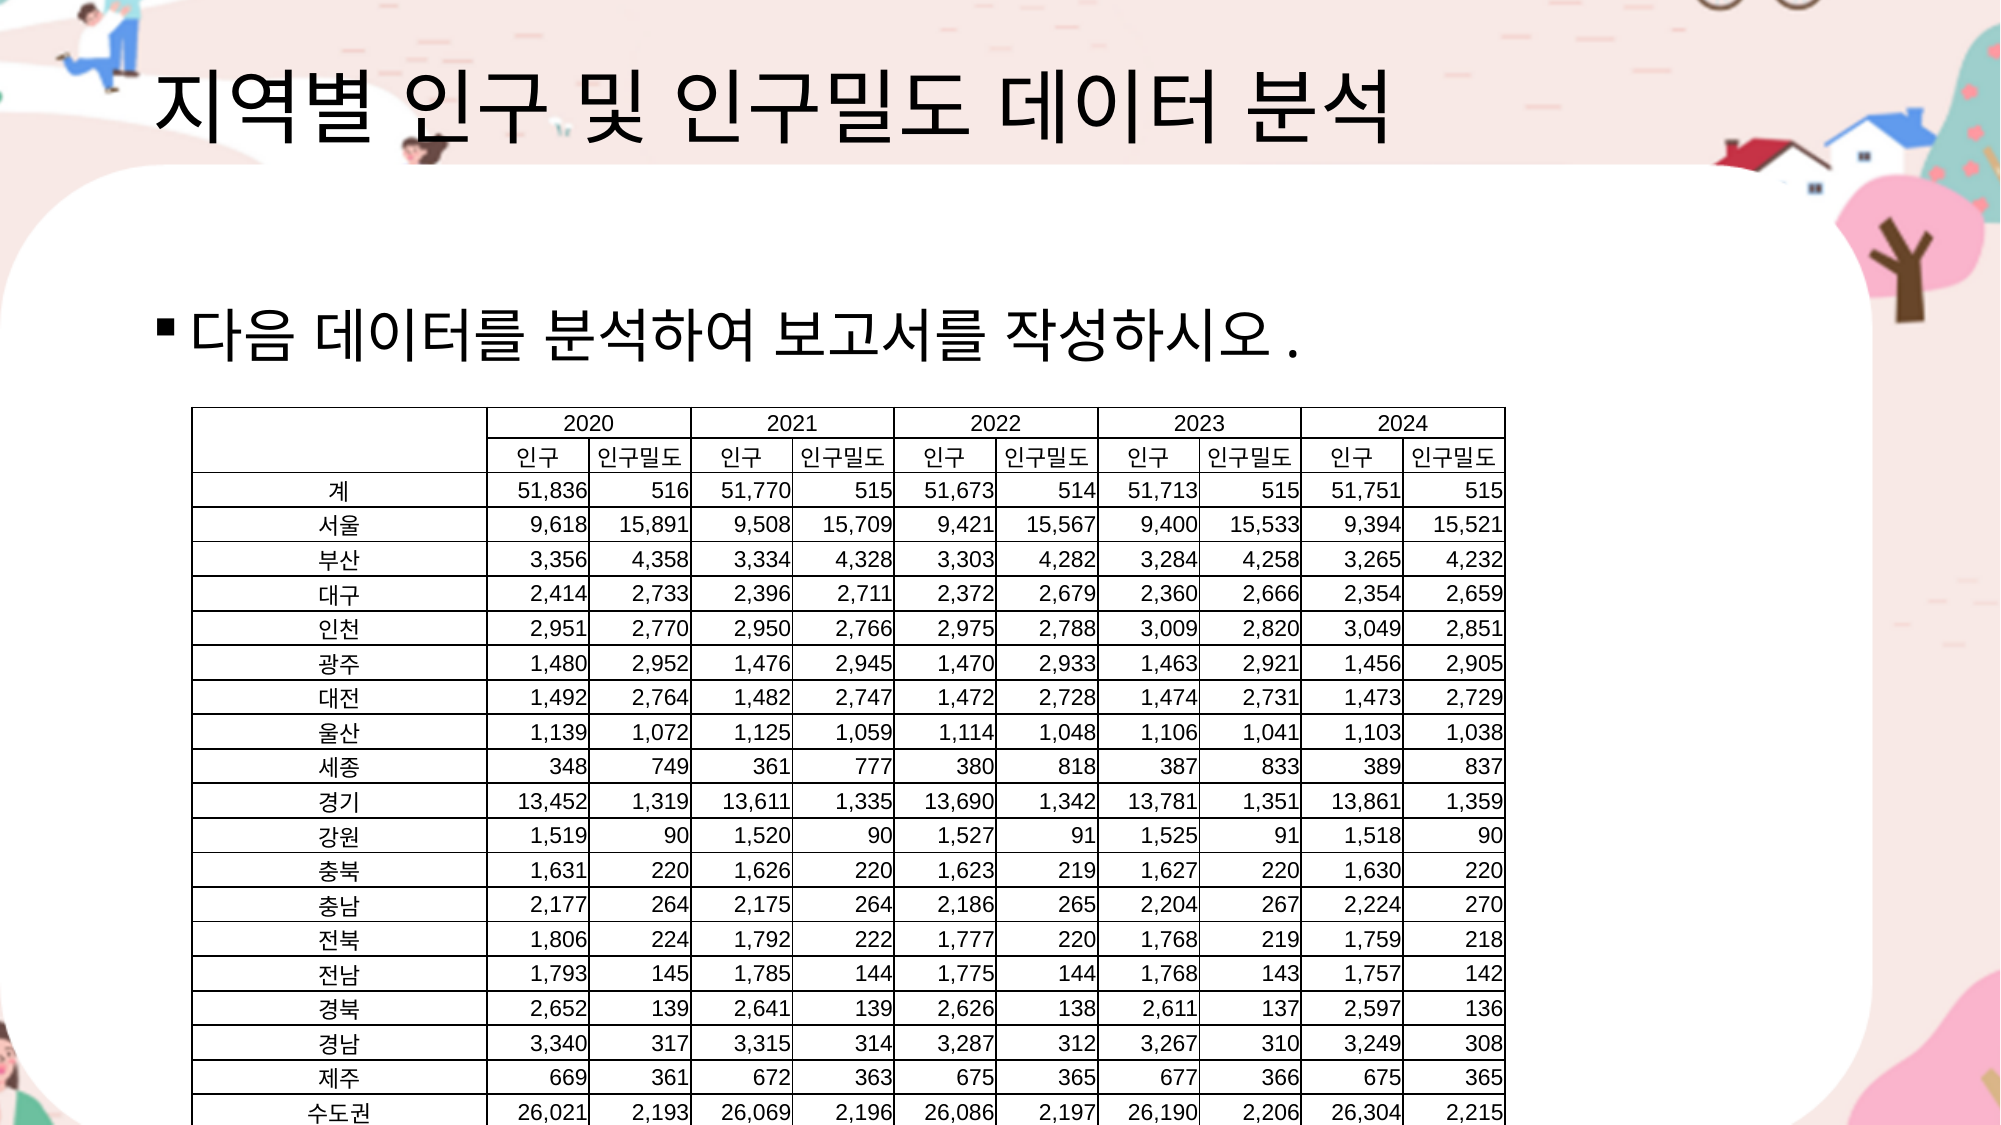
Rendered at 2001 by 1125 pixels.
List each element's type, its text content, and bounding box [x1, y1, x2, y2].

table_cell 15,521 [1404, 508, 1504, 541]
table_cell 2,641 [692, 992, 792, 1024]
table_cell 13,861 [1302, 784, 1402, 817]
table_cell 2,950 [692, 612, 792, 644]
table_cell 1,041 [1200, 715, 1300, 748]
table_cell 1,048 [997, 715, 1097, 748]
table_cell 1,775 [895, 957, 995, 990]
table_cell 224 [590, 922, 690, 955]
table_cell 1,342 [997, 784, 1097, 817]
table_cell 대전 [193, 681, 486, 713]
table_cell 1,470 [895, 646, 995, 679]
table_cell 264 [793, 888, 893, 921]
table_cell 139 [793, 992, 893, 1024]
table_cell 516 [590, 473, 690, 506]
table_cell 2,766 [793, 612, 893, 644]
table_cell 3,340 [488, 1026, 588, 1059]
table_cell 26,069 [692, 1095, 792, 1125]
table_cell 26,190 [1099, 1095, 1199, 1125]
table_cell 1,777 [895, 922, 995, 955]
table_cell 1,519 [488, 819, 588, 852]
table_cell 인구 [488, 439, 588, 472]
table_cell 90 [590, 819, 690, 852]
table_cell 인구밀도 [1200, 439, 1300, 472]
table_cell 1,059 [793, 715, 893, 748]
table_cell 경기 [193, 784, 486, 817]
table_cell 677 [1099, 1061, 1199, 1093]
table_cell 2,788 [997, 612, 1097, 644]
table_cell 2,731 [1200, 681, 1300, 713]
table_cell 인구 [1302, 439, 1402, 472]
table_cell 90 [1404, 819, 1504, 852]
table_cell 2,851 [1404, 612, 1504, 644]
table_cell 1,106 [1099, 715, 1199, 748]
table_cell 1,473 [1302, 681, 1402, 713]
table_cell 제주 [193, 1061, 486, 1093]
table_cell 669 [488, 1061, 588, 1093]
table_cell 389 [1302, 750, 1402, 782]
table_cell 749 [590, 750, 690, 782]
table_cell 144 [793, 957, 893, 990]
picture [0, 0, 2001, 1125]
table_cell 818 [997, 750, 1097, 782]
table_cell 강원 [193, 819, 486, 852]
table_cell 1,759 [1302, 922, 1402, 955]
table_cell 1,806 [488, 922, 588, 955]
table_cell 전북 [193, 922, 486, 955]
table_cell 2,215 [1404, 1095, 1504, 1125]
table_cell 계 [193, 473, 486, 506]
table_cell 361 [590, 1061, 690, 1093]
table_cell 3,334 [692, 542, 792, 575]
table_cell 145 [590, 957, 690, 990]
table_cell 2,770 [590, 612, 690, 644]
table_cell 15,533 [1200, 508, 1300, 541]
table_cell 2,652 [488, 992, 588, 1024]
table_cell 3,009 [1099, 612, 1199, 644]
table_cell 1,125 [692, 715, 792, 748]
table_cell 2,204 [1099, 888, 1199, 921]
table_cell 9,421 [895, 508, 995, 541]
table_cell 1,623 [895, 853, 995, 886]
table_cell 218 [1404, 922, 1504, 955]
table_cell 138 [997, 992, 1097, 1024]
table_cell 220 [1200, 853, 1300, 886]
table_cell 2,196 [793, 1095, 893, 1125]
table_cell 4,258 [1200, 542, 1300, 575]
table_cell 267 [1200, 888, 1300, 921]
table_cell 1,351 [1200, 784, 1300, 817]
table_cell 2,921 [1200, 646, 1300, 679]
table_cell 1,626 [692, 853, 792, 886]
table_cell 2,193 [590, 1095, 690, 1125]
table_cell 1,476 [692, 646, 792, 679]
table_cell 2,372 [895, 577, 995, 610]
table_cell 51,770 [692, 473, 792, 506]
table_cell 세종 [193, 750, 486, 782]
table_cell 314 [793, 1026, 893, 1059]
table_cell 1,527 [895, 819, 995, 852]
table_cell 365 [1404, 1061, 1504, 1093]
table_cell 3,265 [1302, 542, 1402, 575]
table_cell 2,728 [997, 681, 1097, 713]
table_cell 4,232 [1404, 542, 1504, 575]
table_header 2023 [1099, 408, 1300, 437]
title 지역별 인구 및 인구밀도 데이터 분석 [137, 59, 1863, 164]
table_cell 91 [1200, 819, 1300, 852]
table_cell 인구밀도 [1404, 439, 1504, 472]
table_cell 2,905 [1404, 646, 1504, 679]
table_header 2022 [895, 408, 1097, 437]
table_cell 387 [1099, 750, 1199, 782]
table_cell 1,785 [692, 957, 792, 990]
table_cell 1,335 [793, 784, 893, 817]
table_cell 대구 [193, 577, 486, 610]
table_cell 2,747 [793, 681, 893, 713]
table_cell 1,492 [488, 681, 588, 713]
table_cell 26,021 [488, 1095, 588, 1125]
table_cell 2,764 [590, 681, 690, 713]
table_cell 2,175 [692, 888, 792, 921]
table_cell 348 [488, 750, 588, 782]
table_cell 380 [895, 750, 995, 782]
table_cell 3,315 [692, 1026, 792, 1059]
table_cell 2,414 [488, 577, 588, 610]
table_cell 51,751 [1302, 473, 1402, 506]
table_cell 139 [590, 992, 690, 1024]
table_cell 1,482 [692, 681, 792, 713]
table_cell 2,666 [1200, 577, 1300, 610]
table_cell 308 [1404, 1026, 1504, 1059]
table_cell 인구밀도 [793, 439, 893, 472]
table_cell 충북 [193, 853, 486, 886]
table_cell 26,304 [1302, 1095, 1402, 1125]
table_cell 2,206 [1200, 1095, 1300, 1125]
table_cell 3,356 [488, 542, 588, 575]
table_cell 2,952 [590, 646, 690, 679]
table_cell 1,139 [488, 715, 588, 748]
table_cell 4,358 [590, 542, 690, 575]
table_header 2020 [488, 408, 690, 437]
table_cell 경북 [193, 992, 486, 1024]
table_cell 222 [793, 922, 893, 955]
table_cell 366 [1200, 1061, 1300, 1093]
table_cell 15,709 [793, 508, 893, 541]
table_cell 1,631 [488, 853, 588, 886]
table_cell 1,793 [488, 957, 588, 990]
table_cell 675 [1302, 1061, 1402, 1093]
table_cell 2,733 [590, 577, 690, 610]
table_cell 365 [997, 1061, 1097, 1093]
table_cell 2,186 [895, 888, 995, 921]
table_cell 충남 [193, 888, 486, 921]
table_cell 광주 [193, 646, 486, 679]
table_cell 136 [1404, 992, 1504, 1024]
table_cell 310 [1200, 1026, 1300, 1059]
table_cell 515 [793, 473, 893, 506]
table_cell 26,086 [895, 1095, 995, 1125]
table_cell 4,328 [793, 542, 893, 575]
table_cell 514 [997, 473, 1097, 506]
table_cell 2,711 [793, 577, 893, 610]
list 다음 데이터를 분석하여 보고서를 작성하시오. [137, 299, 1863, 1014]
table_cell 1,768 [1099, 922, 1199, 955]
table_cell 15,567 [997, 508, 1097, 541]
table_cell 1,757 [1302, 957, 1402, 990]
table_cell 220 [590, 853, 690, 886]
table_cell 2,396 [692, 577, 792, 610]
table_cell 13,452 [488, 784, 588, 817]
table_cell 142 [1404, 957, 1504, 990]
table_cell 675 [895, 1061, 995, 1093]
table_cell 51,836 [488, 473, 588, 506]
table_cell 90 [793, 819, 893, 852]
table_cell 1,525 [1099, 819, 1199, 852]
table_cell 219 [1200, 922, 1300, 955]
table_cell 1,630 [1302, 853, 1402, 886]
table_cell 1,359 [1404, 784, 1504, 817]
table_cell 부산 [193, 542, 486, 575]
table_cell 1,319 [590, 784, 690, 817]
table_cell 1,103 [1302, 715, 1402, 748]
table_cell 270 [1404, 888, 1504, 921]
table_cell 9,508 [692, 508, 792, 541]
table_cell 2,354 [1302, 577, 1402, 610]
table_cell 2,177 [488, 888, 588, 921]
table_cell 2,729 [1404, 681, 1504, 713]
table_cell 1,038 [1404, 715, 1504, 748]
table_cell 인구밀도 [997, 439, 1097, 472]
table_cell 2,975 [895, 612, 995, 644]
table_cell 777 [793, 750, 893, 782]
table_cell 833 [1200, 750, 1300, 782]
table_header 2024 [1302, 408, 1504, 437]
table_cell 220 [793, 853, 893, 886]
table_cell 울산 [193, 715, 486, 748]
table_cell 1,114 [895, 715, 995, 748]
table_cell 2,597 [1302, 992, 1402, 1024]
table_header [193, 408, 486, 472]
table_cell 인구 [692, 439, 792, 472]
table_cell 4,282 [997, 542, 1097, 575]
table_cell 9,400 [1099, 508, 1199, 541]
table_cell 515 [1200, 473, 1300, 506]
table_cell 인구 [1099, 439, 1199, 472]
table_cell 1,792 [692, 922, 792, 955]
table_cell 2,659 [1404, 577, 1504, 610]
table_cell 경남 [193, 1026, 486, 1059]
table_cell 1,518 [1302, 819, 1402, 852]
table_cell 2,360 [1099, 577, 1199, 610]
table_cell 1,472 [895, 681, 995, 713]
table_cell 3,303 [895, 542, 995, 575]
table_header 2021 [692, 408, 893, 437]
table_cell 1,456 [1302, 646, 1402, 679]
table_cell 1,480 [488, 646, 588, 679]
table_cell 1,520 [692, 819, 792, 852]
table_cell 9,618 [488, 508, 588, 541]
table_cell 2,679 [997, 577, 1097, 610]
table_cell 515 [1404, 473, 1504, 506]
table_cell 3,287 [895, 1026, 995, 1059]
table_cell 2,224 [1302, 888, 1402, 921]
table_cell 837 [1404, 750, 1504, 782]
table_cell 3,049 [1302, 612, 1402, 644]
table_cell 2,945 [793, 646, 893, 679]
table_cell 2,951 [488, 612, 588, 644]
table_cell 인천 [193, 612, 486, 644]
table_cell 인구 [895, 439, 995, 472]
table_cell 3,267 [1099, 1026, 1199, 1059]
table_cell 1,768 [1099, 957, 1199, 990]
table_cell 2,933 [997, 646, 1097, 679]
table_cell 137 [1200, 992, 1300, 1024]
table_cell 2,626 [895, 992, 995, 1024]
table_cell 2,197 [997, 1095, 1097, 1125]
table_cell 수도권 [193, 1095, 486, 1125]
table_cell 220 [997, 922, 1097, 955]
table_cell 1,627 [1099, 853, 1199, 886]
table_cell 15,891 [590, 508, 690, 541]
table_cell 51,673 [895, 473, 995, 506]
table_cell 265 [997, 888, 1097, 921]
table_cell 서울 [193, 508, 486, 541]
table_cell 363 [793, 1061, 893, 1093]
table_cell 672 [692, 1061, 792, 1093]
table_cell 1,463 [1099, 646, 1199, 679]
table_cell 9,394 [1302, 508, 1402, 541]
table_cell 1,474 [1099, 681, 1199, 713]
table_cell 317 [590, 1026, 690, 1059]
table_cell 219 [997, 853, 1097, 886]
table_cell 144 [997, 957, 1097, 990]
table_cell 220 [1404, 853, 1504, 886]
table_cell 인구밀도 [590, 439, 690, 472]
table_cell 2,611 [1099, 992, 1199, 1024]
table_cell 전남 [193, 957, 486, 990]
table_cell 143 [1200, 957, 1300, 990]
table_cell 13,611 [692, 784, 792, 817]
table_cell 312 [997, 1026, 1097, 1059]
table_cell 13,781 [1099, 784, 1199, 817]
table_cell 3,249 [1302, 1026, 1402, 1059]
table_cell 3,284 [1099, 542, 1199, 575]
table_cell 2,820 [1200, 612, 1300, 644]
table_cell 51,713 [1099, 473, 1199, 506]
table_cell 1,072 [590, 715, 690, 748]
table_cell 361 [692, 750, 792, 782]
table_cell 264 [590, 888, 690, 921]
table_cell 13,690 [895, 784, 995, 817]
table_cell 91 [997, 819, 1097, 852]
